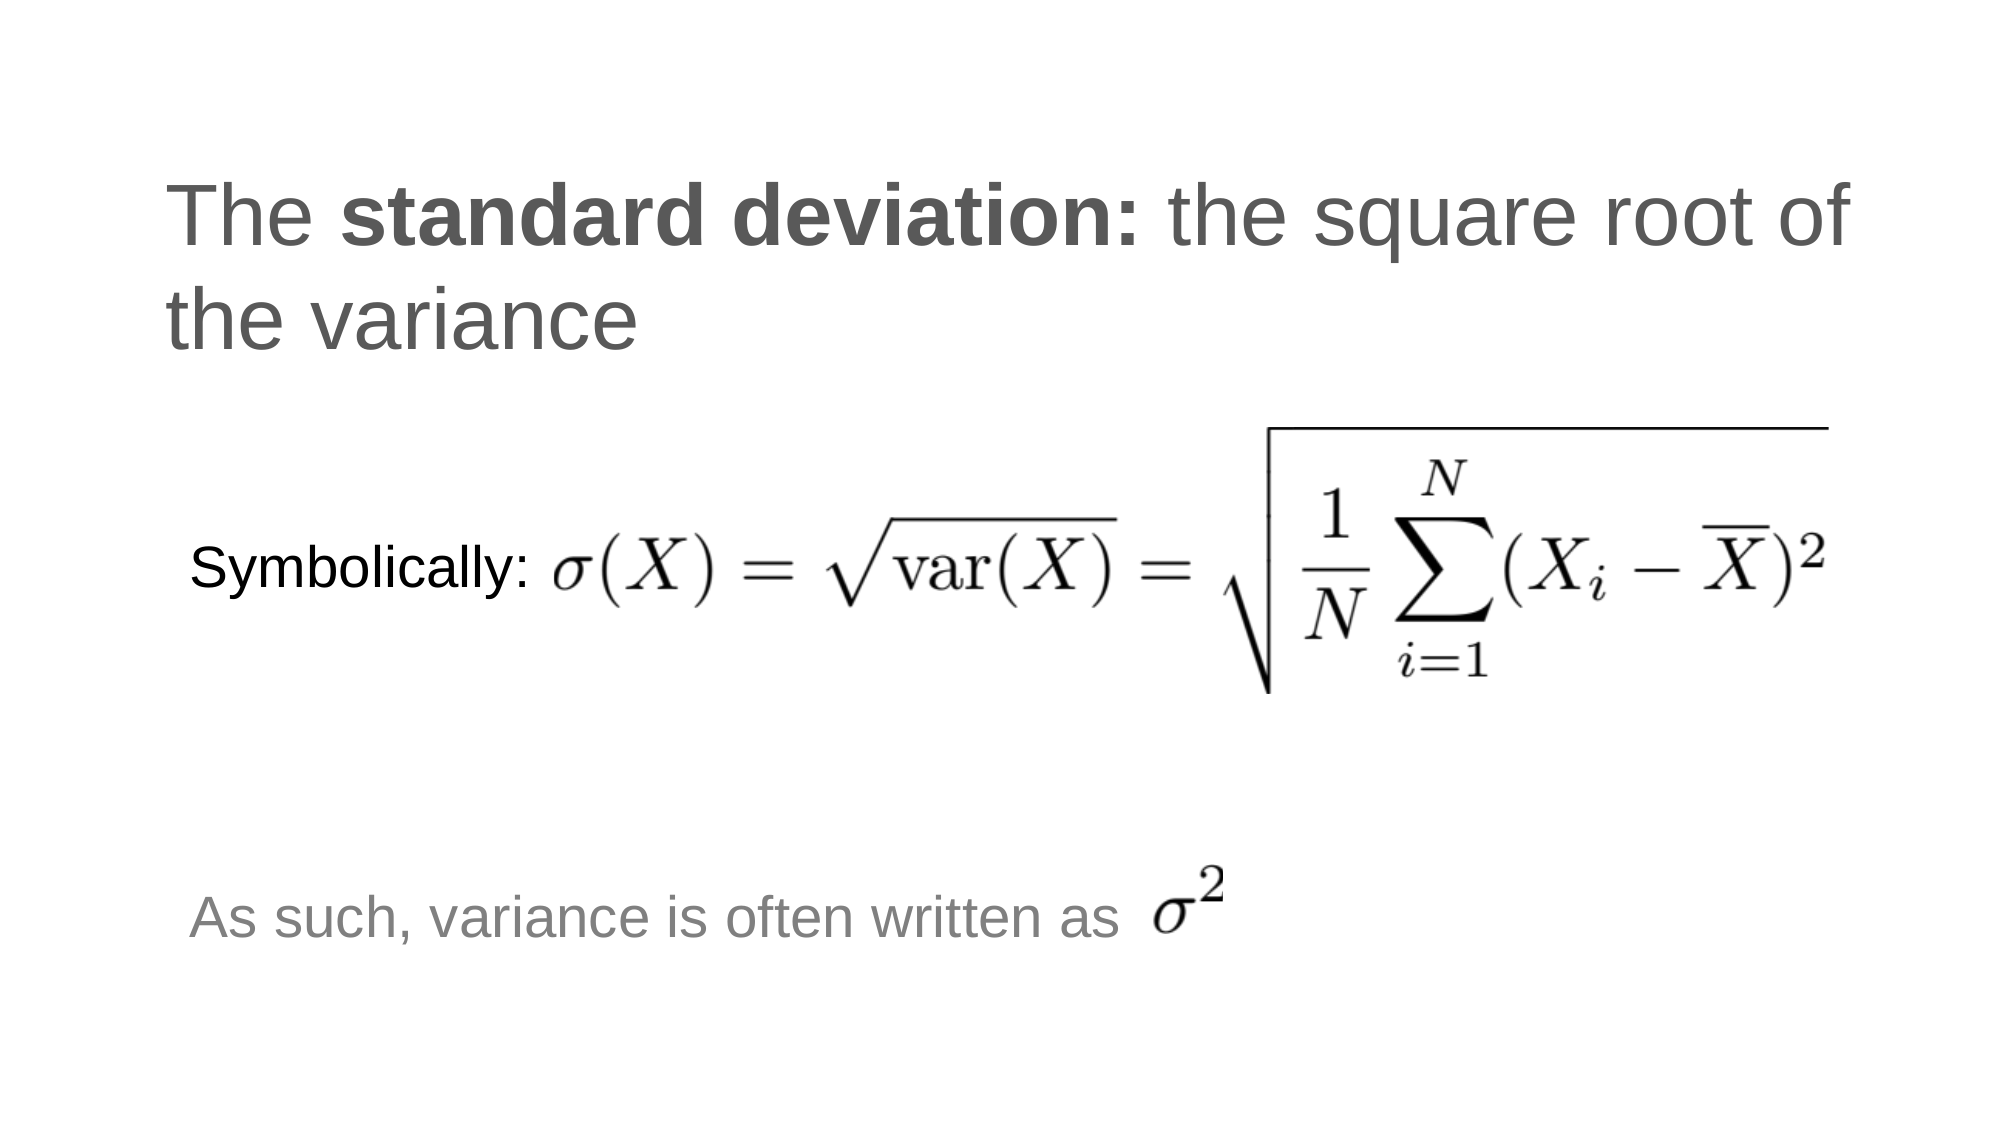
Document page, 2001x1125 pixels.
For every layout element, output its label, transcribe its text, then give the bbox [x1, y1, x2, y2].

text_box Symbolically: As such, variance is often written as [174, 452, 1875, 1053]
title The standard deviation: the square root of the variance [150, 149, 1875, 375]
picture [1152, 864, 1223, 934]
picture [553, 426, 1829, 694]
